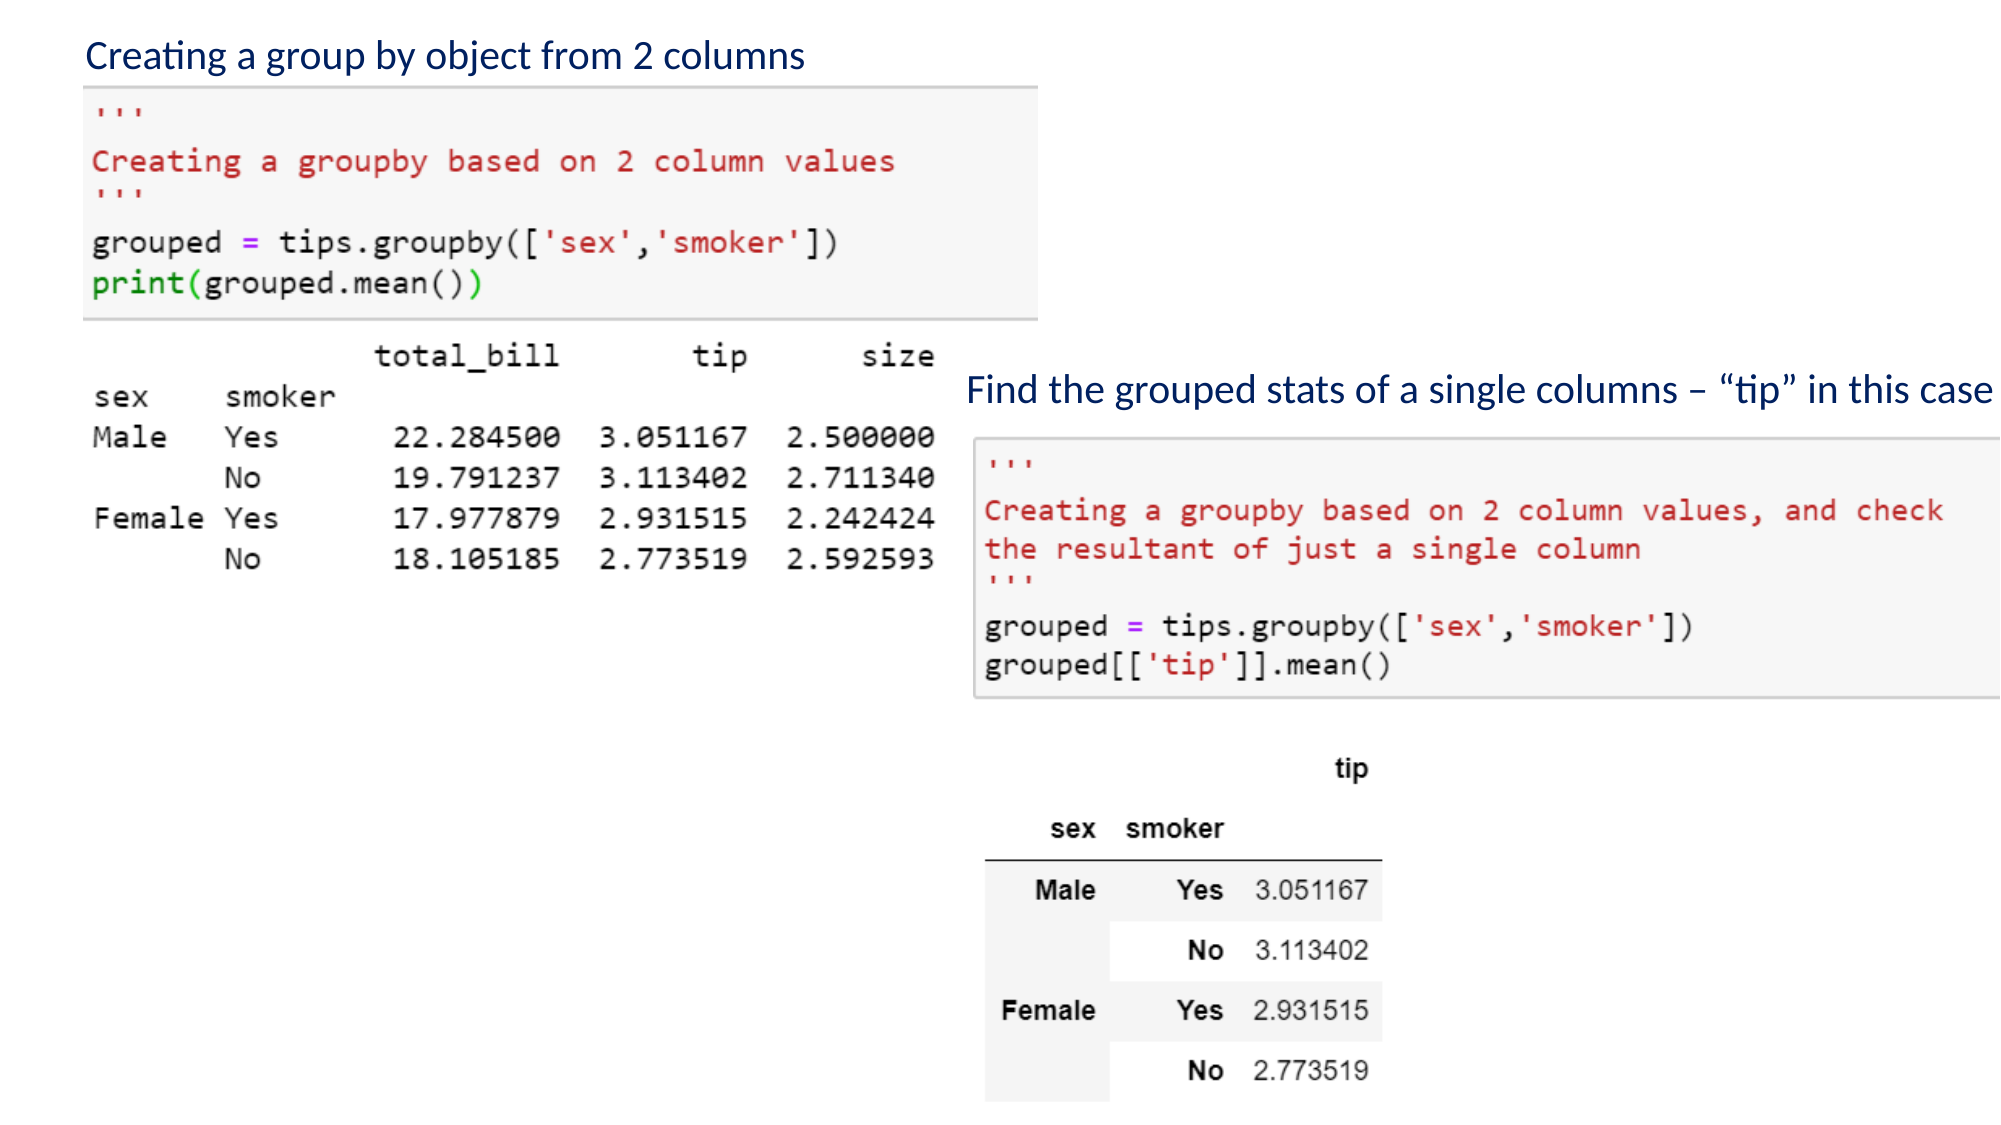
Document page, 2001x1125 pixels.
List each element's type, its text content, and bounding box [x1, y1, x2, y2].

picture [83, 81, 2000, 1122]
text_box Find the grouped stats of a single columns – “tip” in this case [1038, 354, 2000, 420]
text_box Creating a group by object from 2 columns [70, 20, 821, 86]
